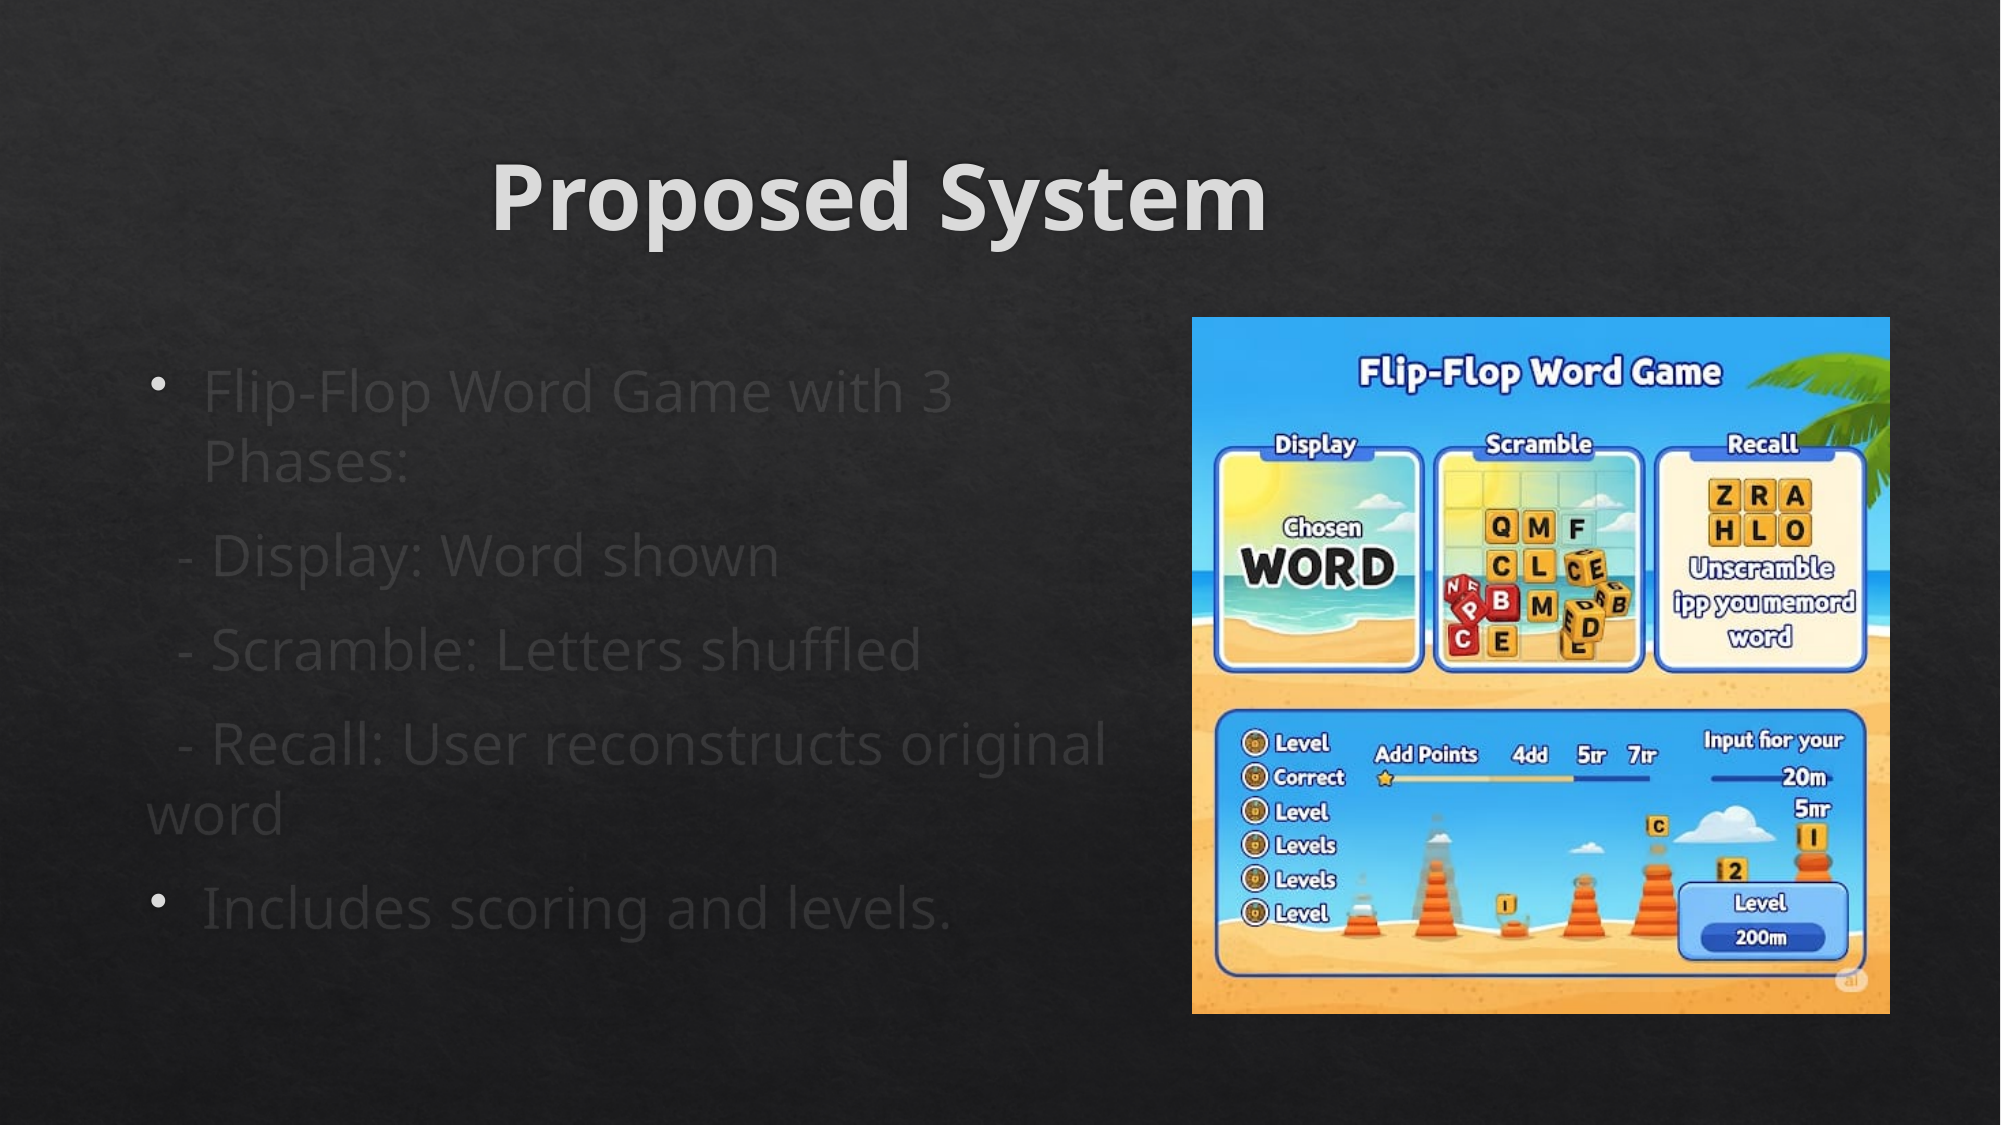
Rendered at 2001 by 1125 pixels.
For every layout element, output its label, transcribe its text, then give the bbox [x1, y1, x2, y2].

title Proposed System [180, 70, 1580, 318]
picture [1192, 316, 1890, 1015]
list Flip-Flop Word Game with 3 Phases: - Display: Word shown - Scramble: Letters shuffled - Recall: User reconstructs original word Includes scoring and levels. [130, 346, 1155, 940]
